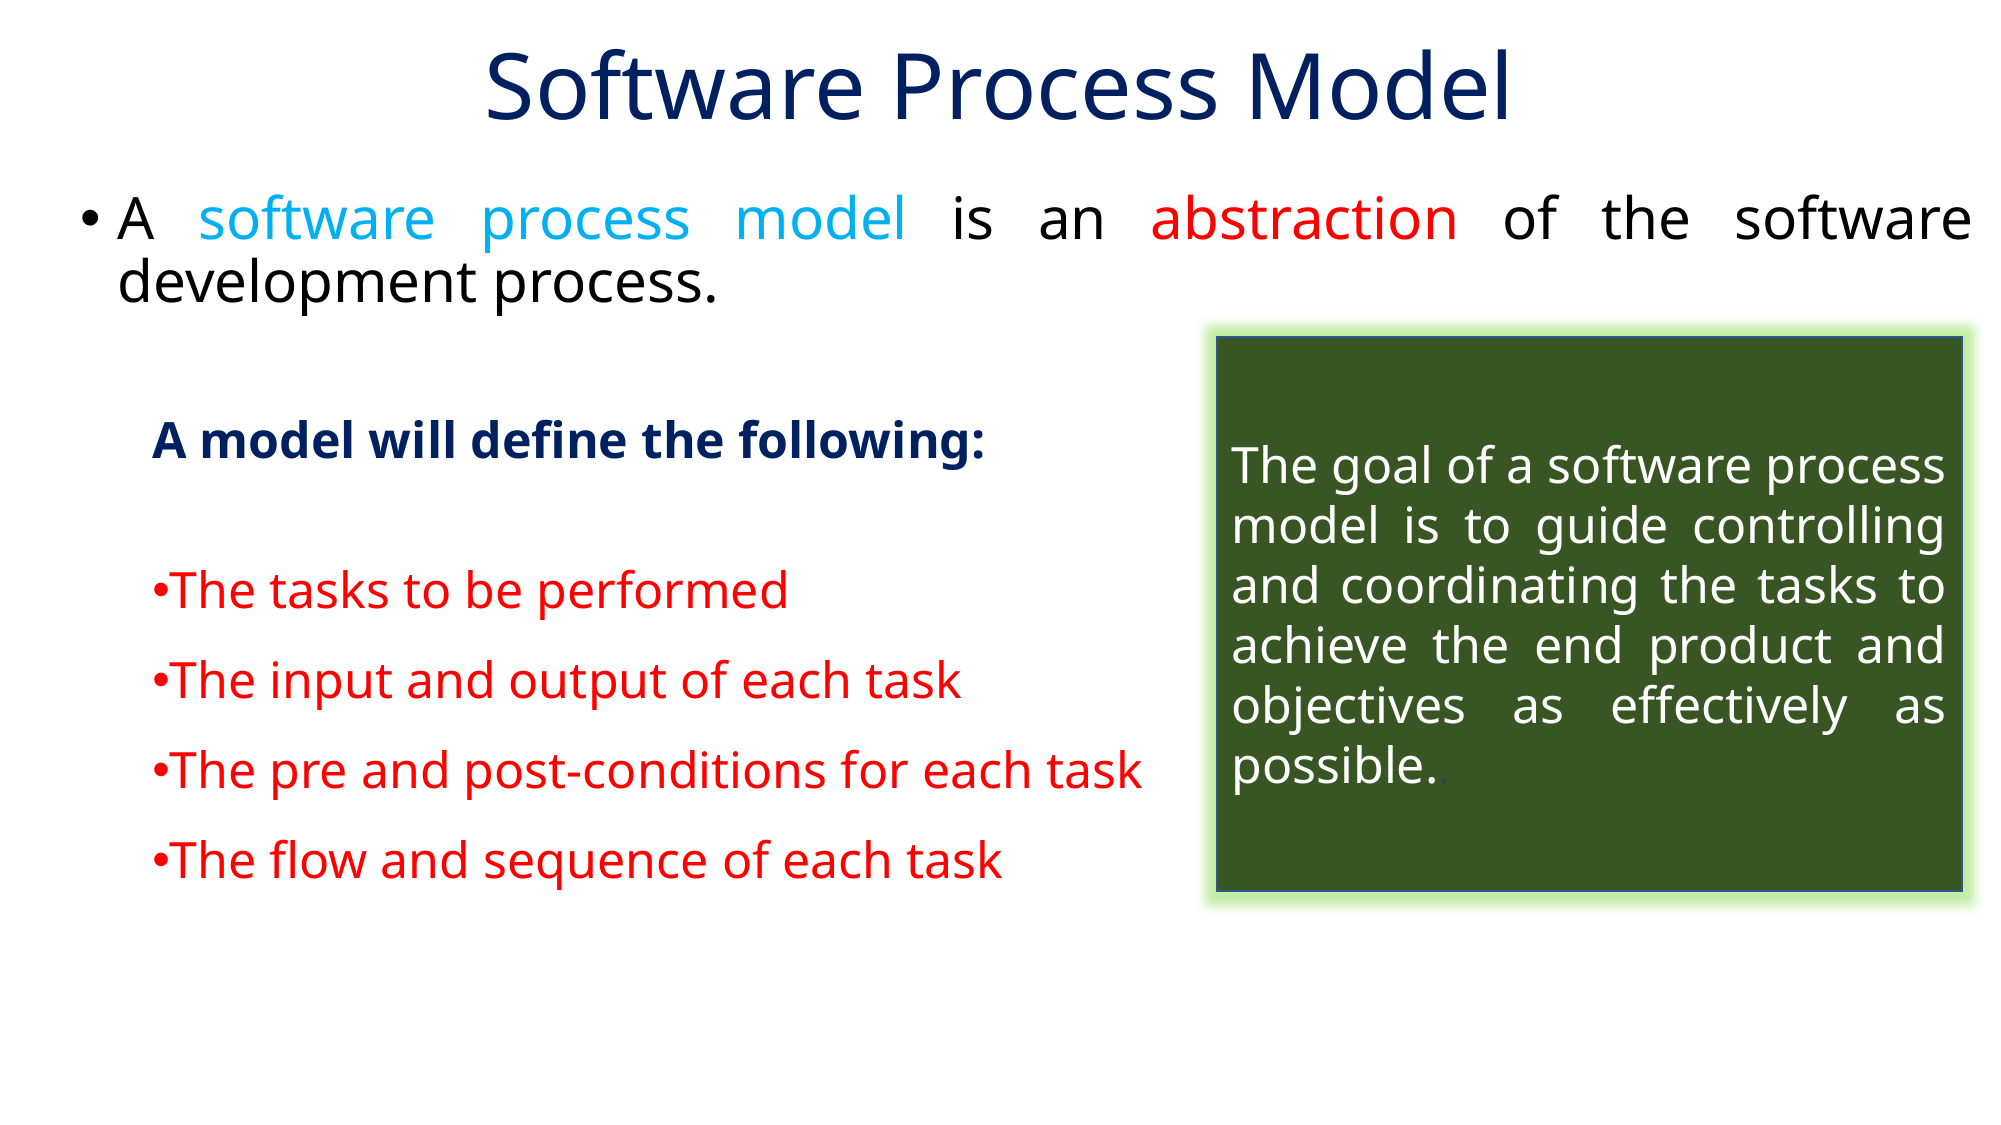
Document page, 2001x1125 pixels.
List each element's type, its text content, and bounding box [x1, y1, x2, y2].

text_box The goal of a software process model is to guide controlling and coordinating the tasks to achieve the end product and objectives as effectively as possible.. [1216, 336, 1963, 892]
title Software Process Model [137, 23, 1863, 157]
list A software process model is an abstraction of the software development process. [65, 182, 1989, 1004]
text_box A model will define the following: The tasks to be performed The input and output of each task The pre and post-conditions for each task The flow and sequence of each task [137, 401, 1198, 897]
